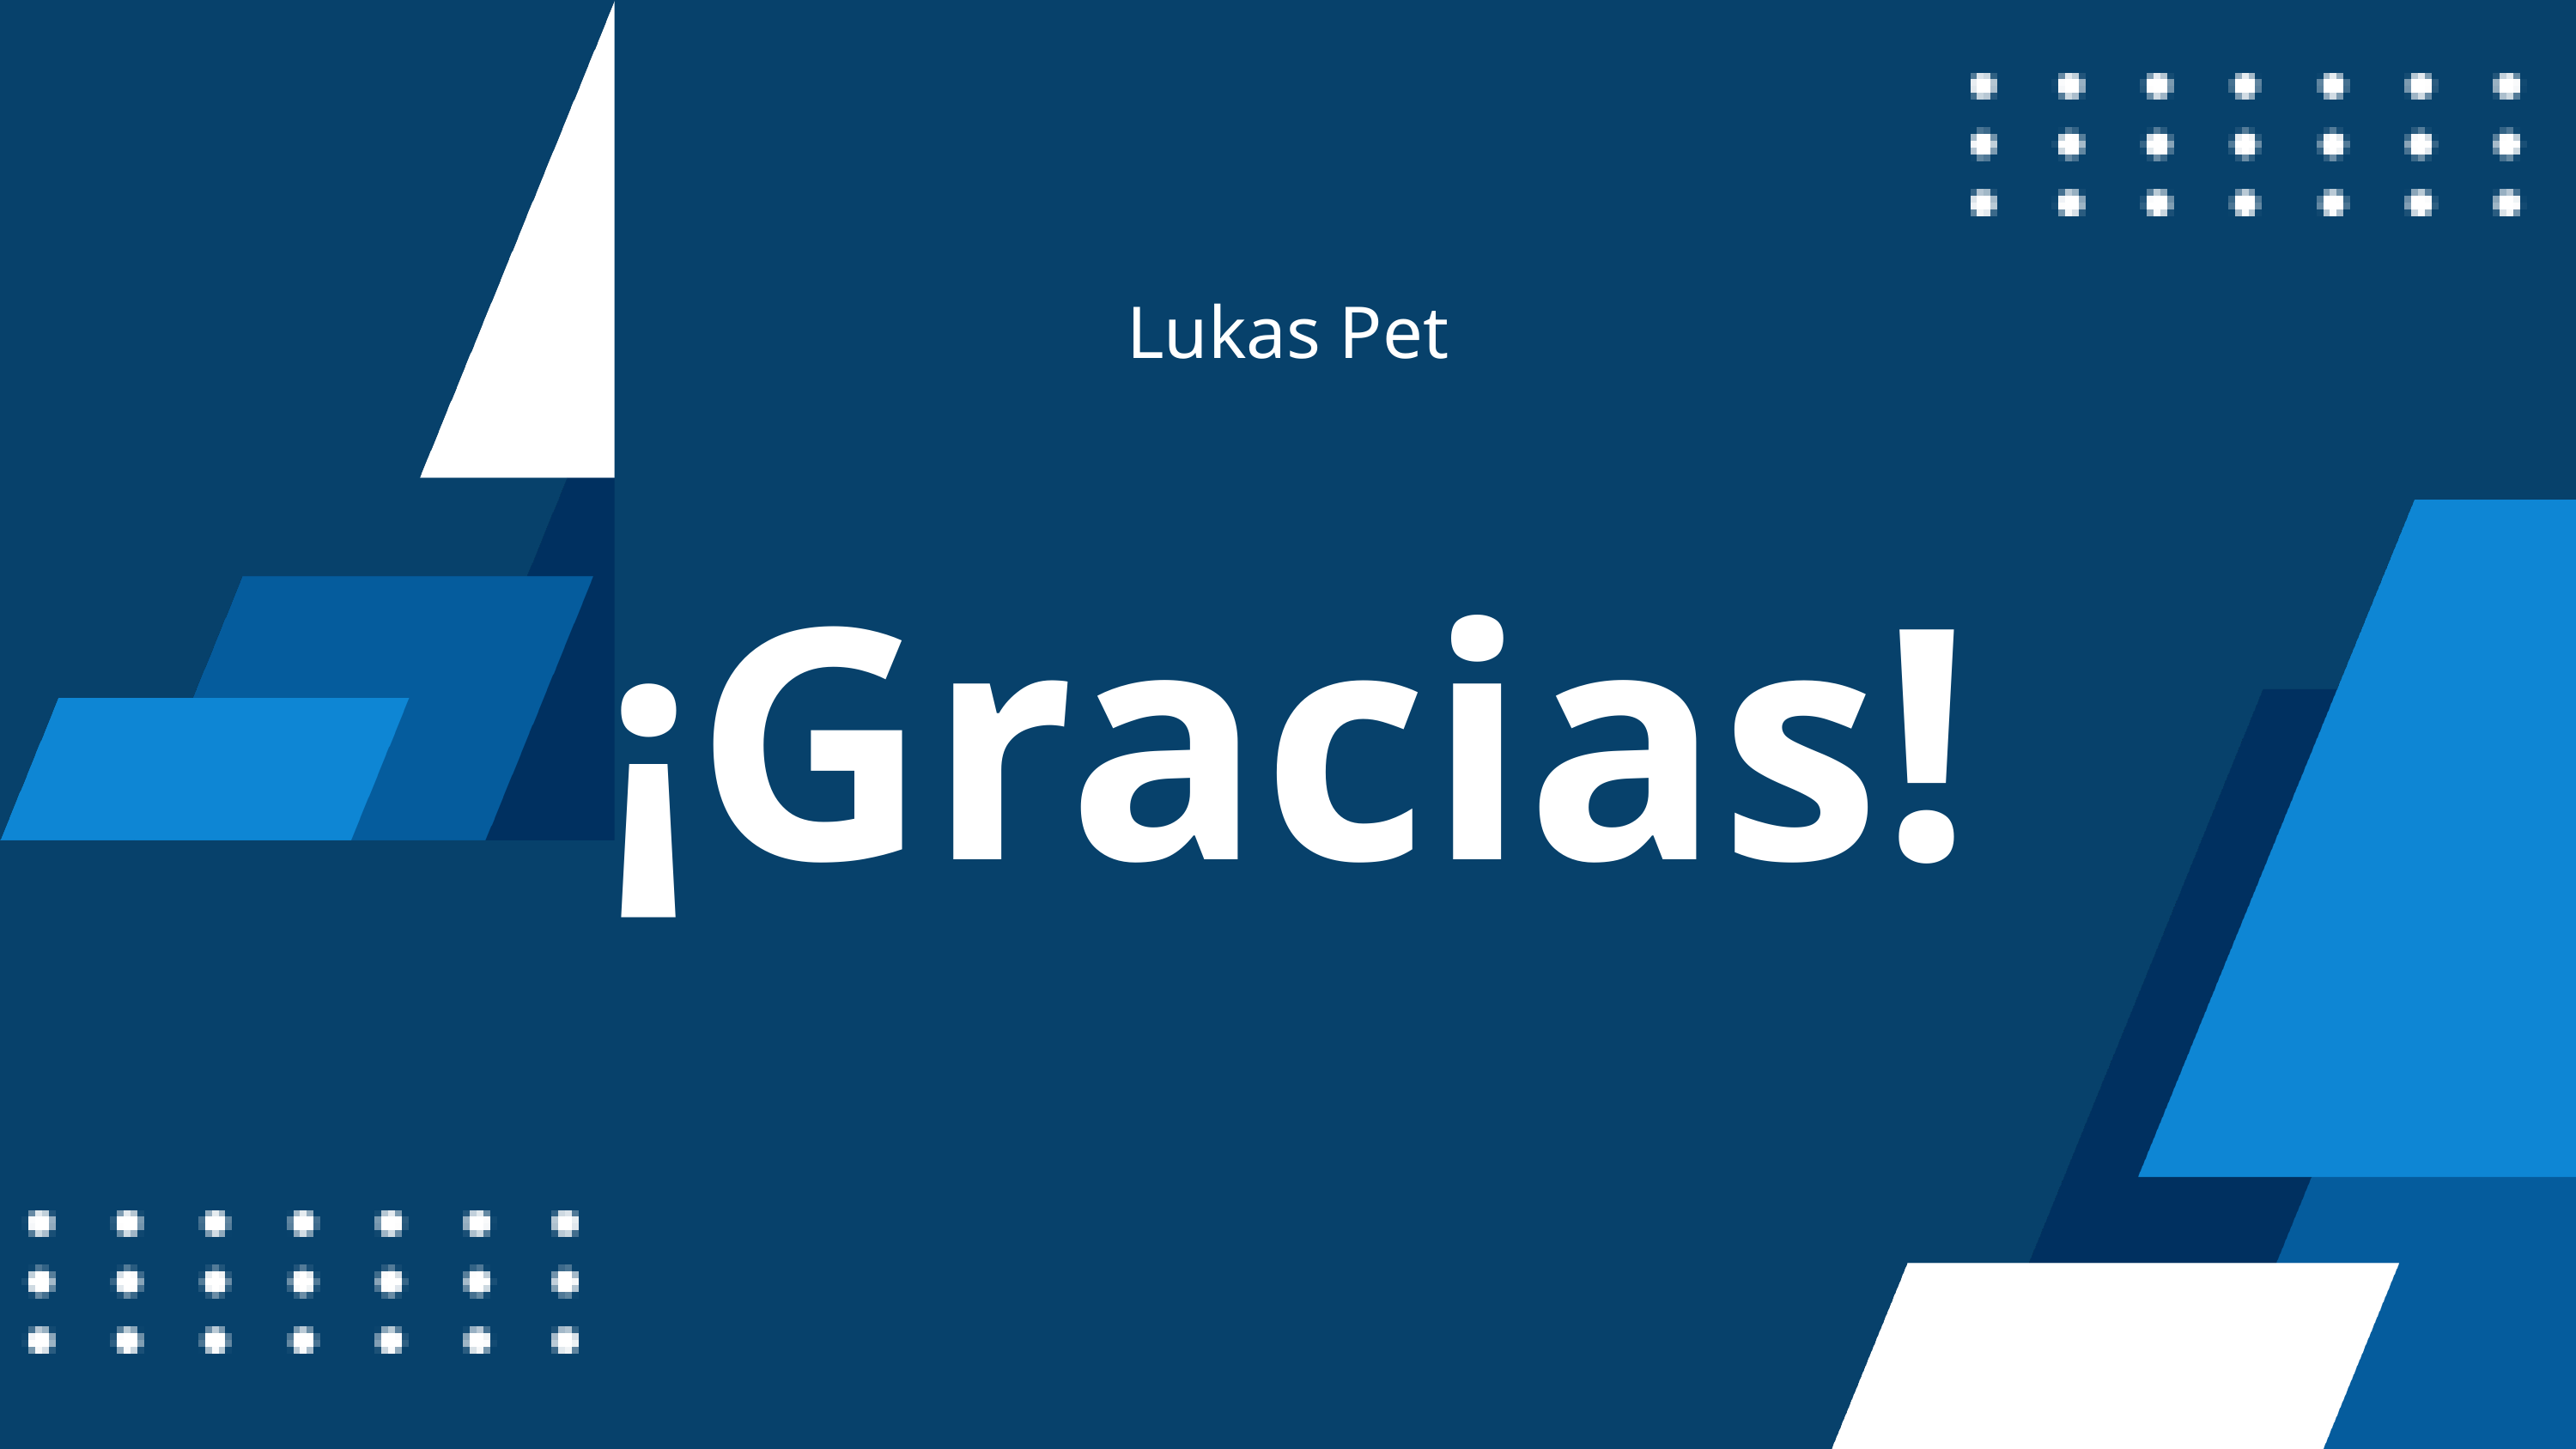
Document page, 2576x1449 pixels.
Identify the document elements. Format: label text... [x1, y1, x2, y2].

text_box [1823, 500, 2576, 1449]
text_box ¡Gracias! [108, 473, 2468, 925]
text_box Lukas Pet [615, 294, 2090, 373]
text_box [0, 0, 615, 840]
text_box [1971, 73, 2576, 216]
text_box [0, 1210, 579, 1354]
